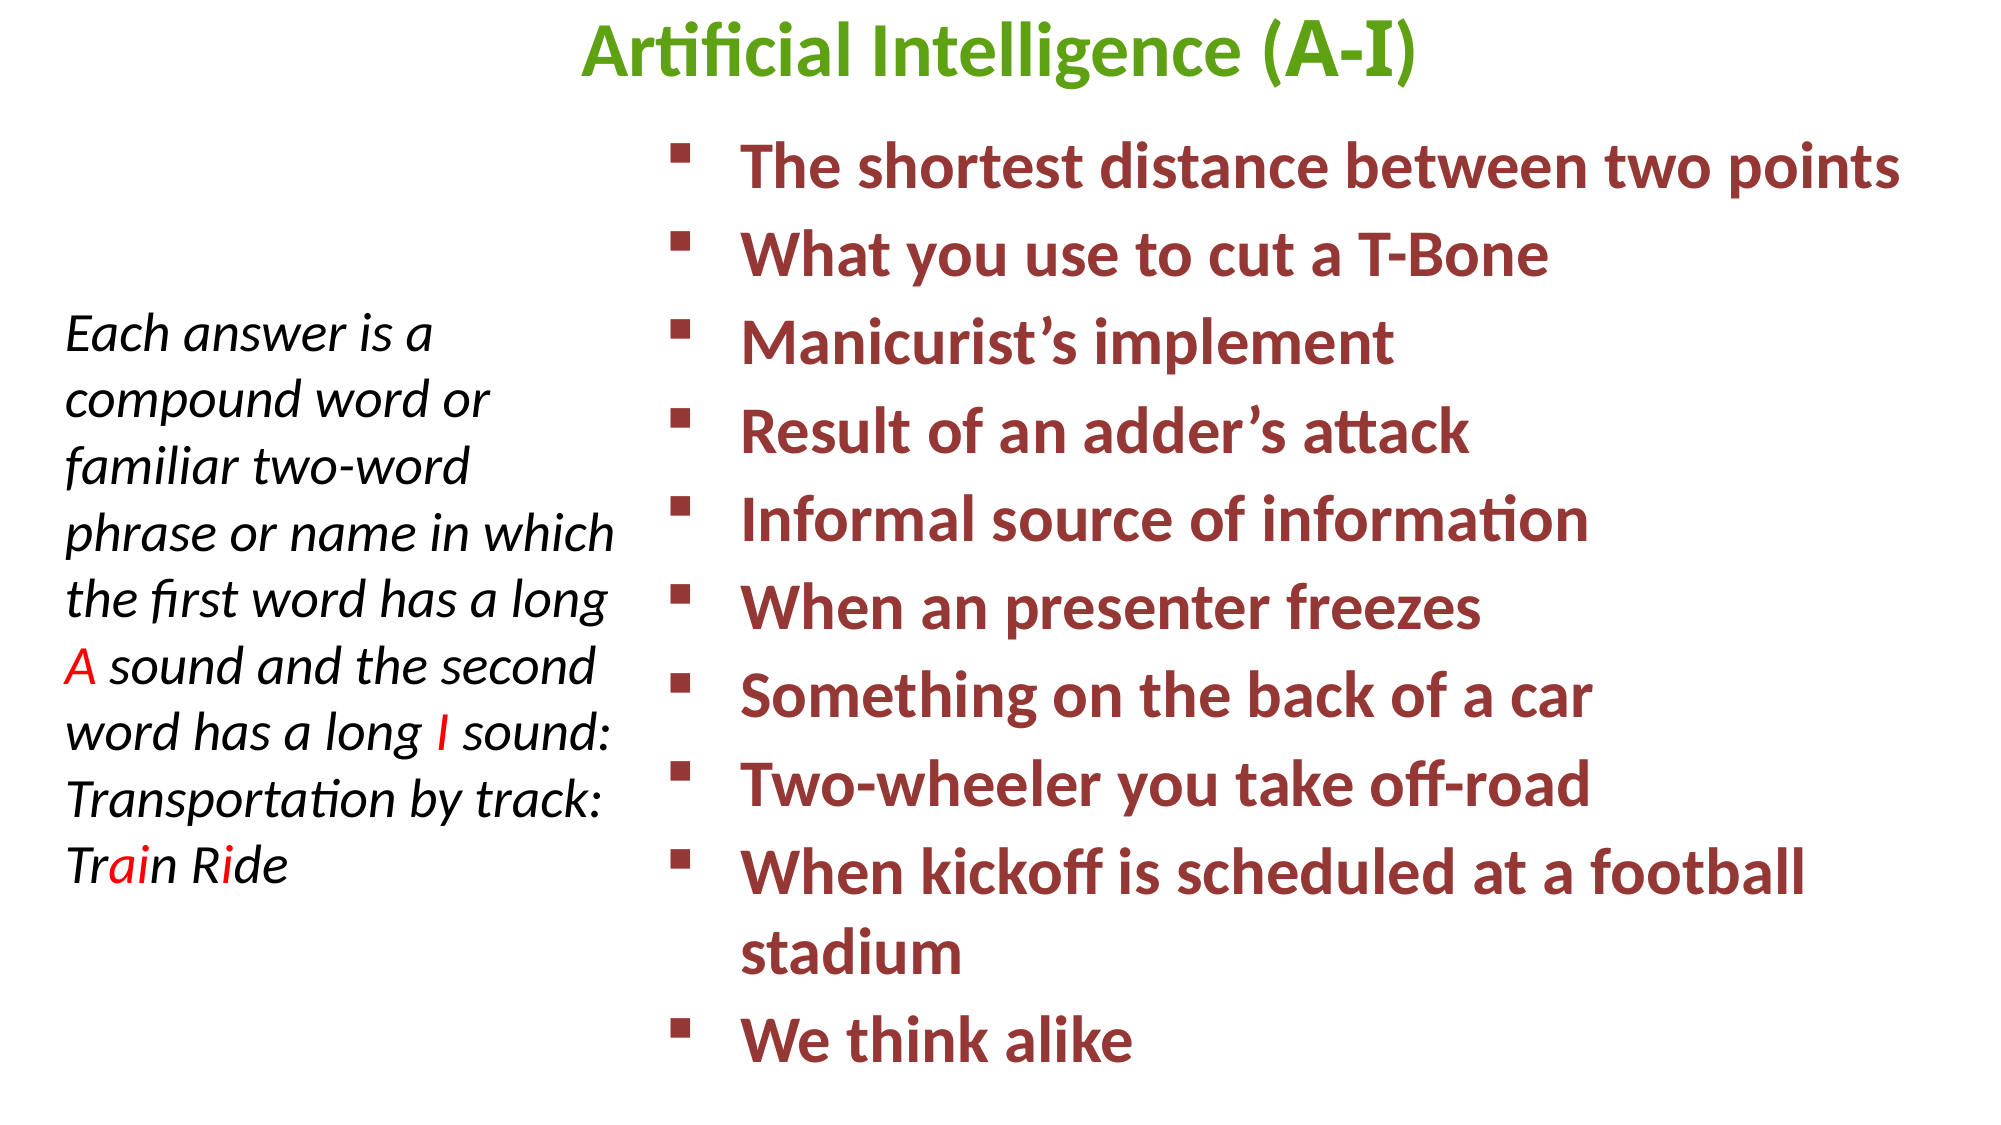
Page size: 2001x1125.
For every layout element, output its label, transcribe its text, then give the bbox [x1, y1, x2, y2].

title Artificial Intelligence (A-I) [0, 0, 2000, 96]
text_box Each answer is a compound word or familiar two-word phrase or name in which the first word has a long A sound and the second word has a long I sound: Transportation by track: Train Ride [49, 288, 650, 903]
list The shortest distance between two points What you use to cut a T-Bone Manicurist’s implement Result of an adder’s attack Informal source of information When an presenter freezes Something on the back of a car Two-wheeler you take off-road When kickoff is scheduled at a football stadium We think alike [649, 113, 1971, 1101]
